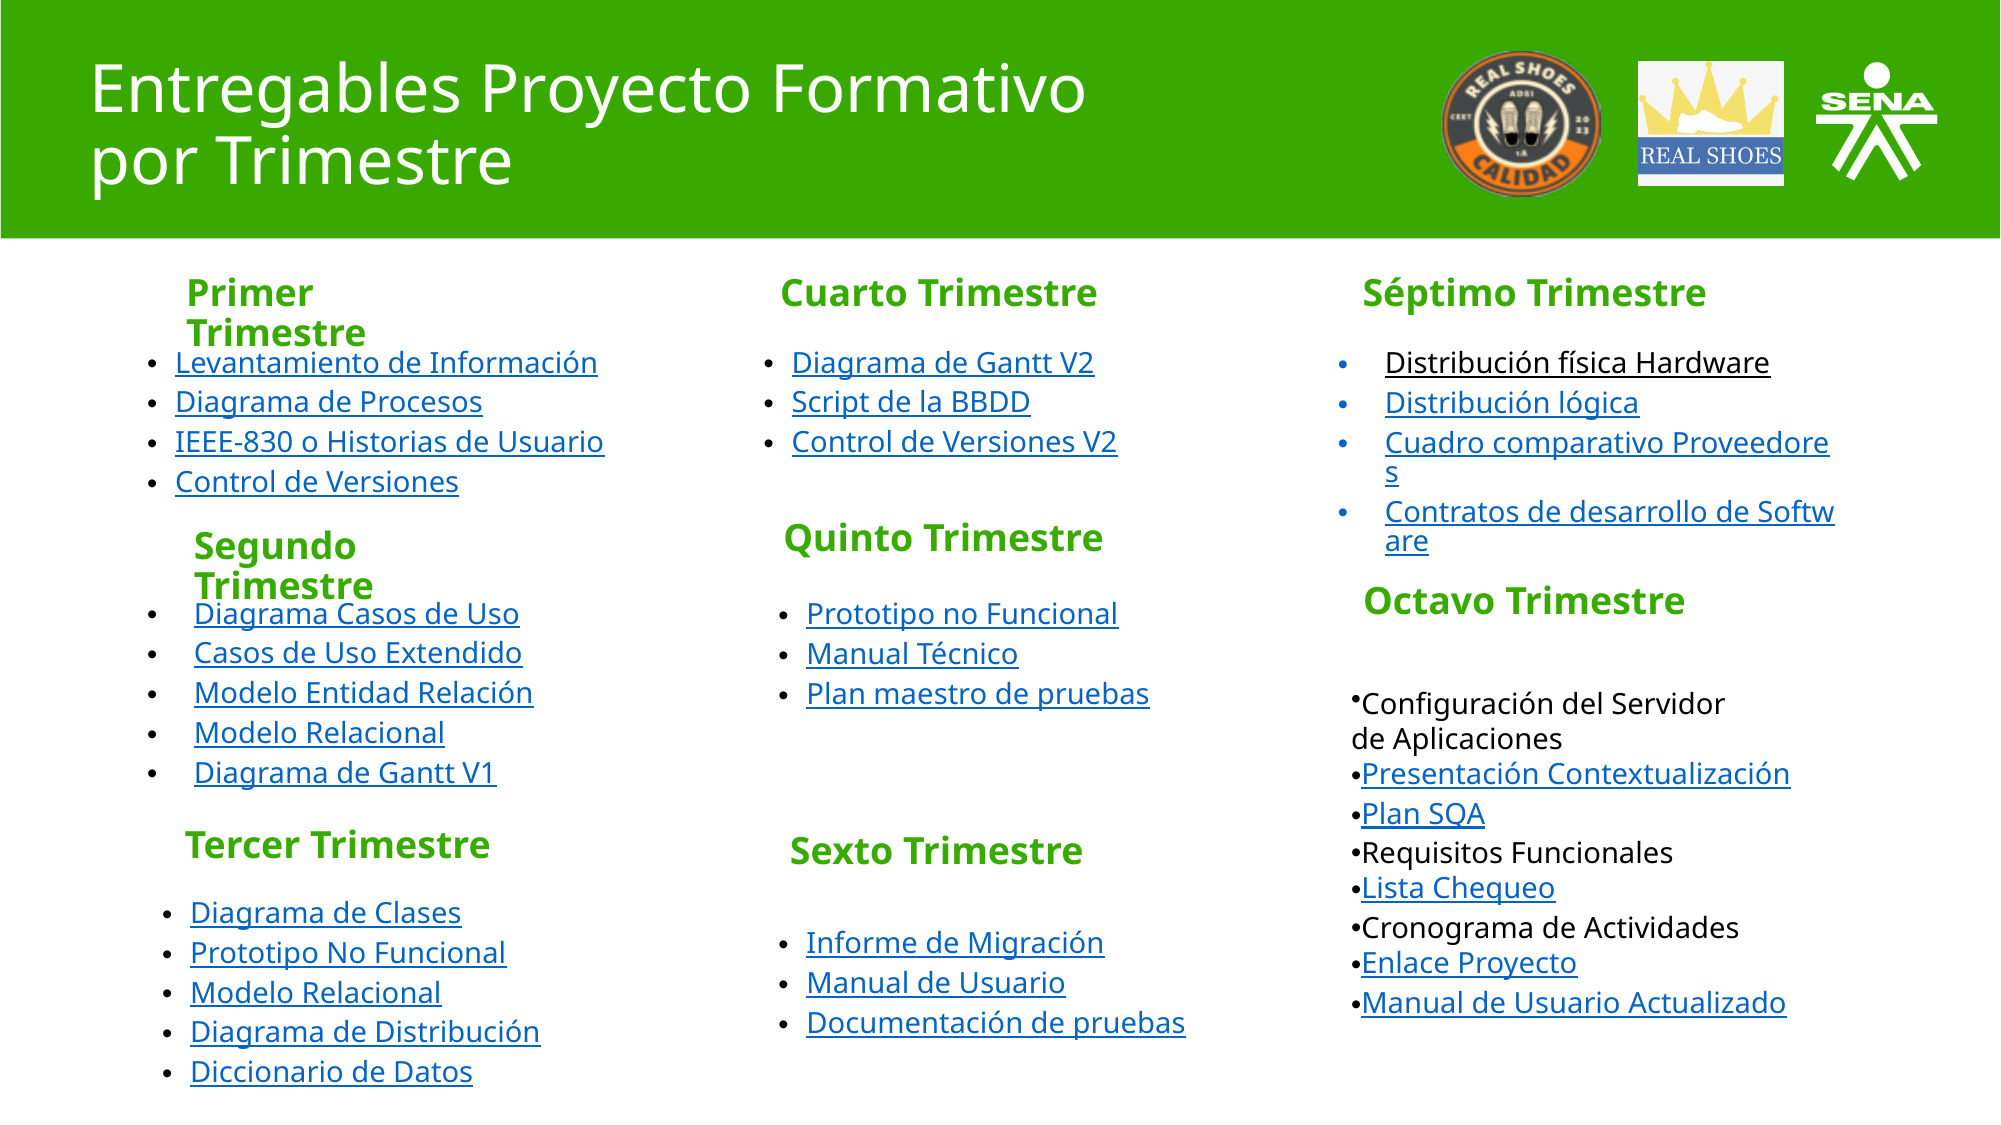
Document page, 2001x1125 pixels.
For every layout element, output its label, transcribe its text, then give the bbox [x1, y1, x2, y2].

text_box Levantamiento de Información Diagrama de Procesos IEEE-830 o Historias de Usuario Control de Versiones [132, 301, 765, 587]
text_box ​ Configuración del Servidor de Aplicaciones Presentación Contextualización Plan SQA Requisitos Funcionales Lista Chequeo Cronograma de Actividades Enlace Proyecto Manual de Usuario Actualizado [1335, 642, 1910, 1032]
text_box Quinto Trimestre [768, 511, 1300, 561]
text_box Segundo Trimestre [178, 519, 557, 587]
text_box Distribución física Hardware Distribución lógica Cuadro comparativo Proveedores Contratos de desarrollo de Software [1322, 301, 1855, 601]
text_box Diagrama de Clases Prototipo No Funcional Modelo Relacional Diagrama de Distribución Diccionario de Datos [147, 886, 763, 1125]
title Entregables Proyecto Formativo por Trimestre [74, 18, 1800, 236]
text_box Cuarto Trimestre [765, 266, 1297, 301]
text_box Tercer Trimestre [169, 819, 702, 868]
text_box Diagrama de Gantt V2 Script de la BBDD Control de Versiones V2 [748, 301, 1322, 541]
text_box Octavo Trimestre [1348, 601, 1798, 630]
text_box Sexto Trimestre [774, 819, 1225, 880]
text_box Diagrama Casos de Uso Casos de Uso Extendido Modelo Entidad Relación Modelo Relacional Diagrama de Gantt V1 [132, 587, 763, 802]
text_box Primer Trimestre [170, 266, 500, 348]
picture [0, 0, 2001, 1125]
text_box Prototipo no Funcional Manual Técnico Plan maestro de pruebas Informe de Migración Manual de Usuario Documentación de pruebas [763, 553, 1213, 1125]
text_box Séptimo Trimestre [1347, 266, 1898, 288]
